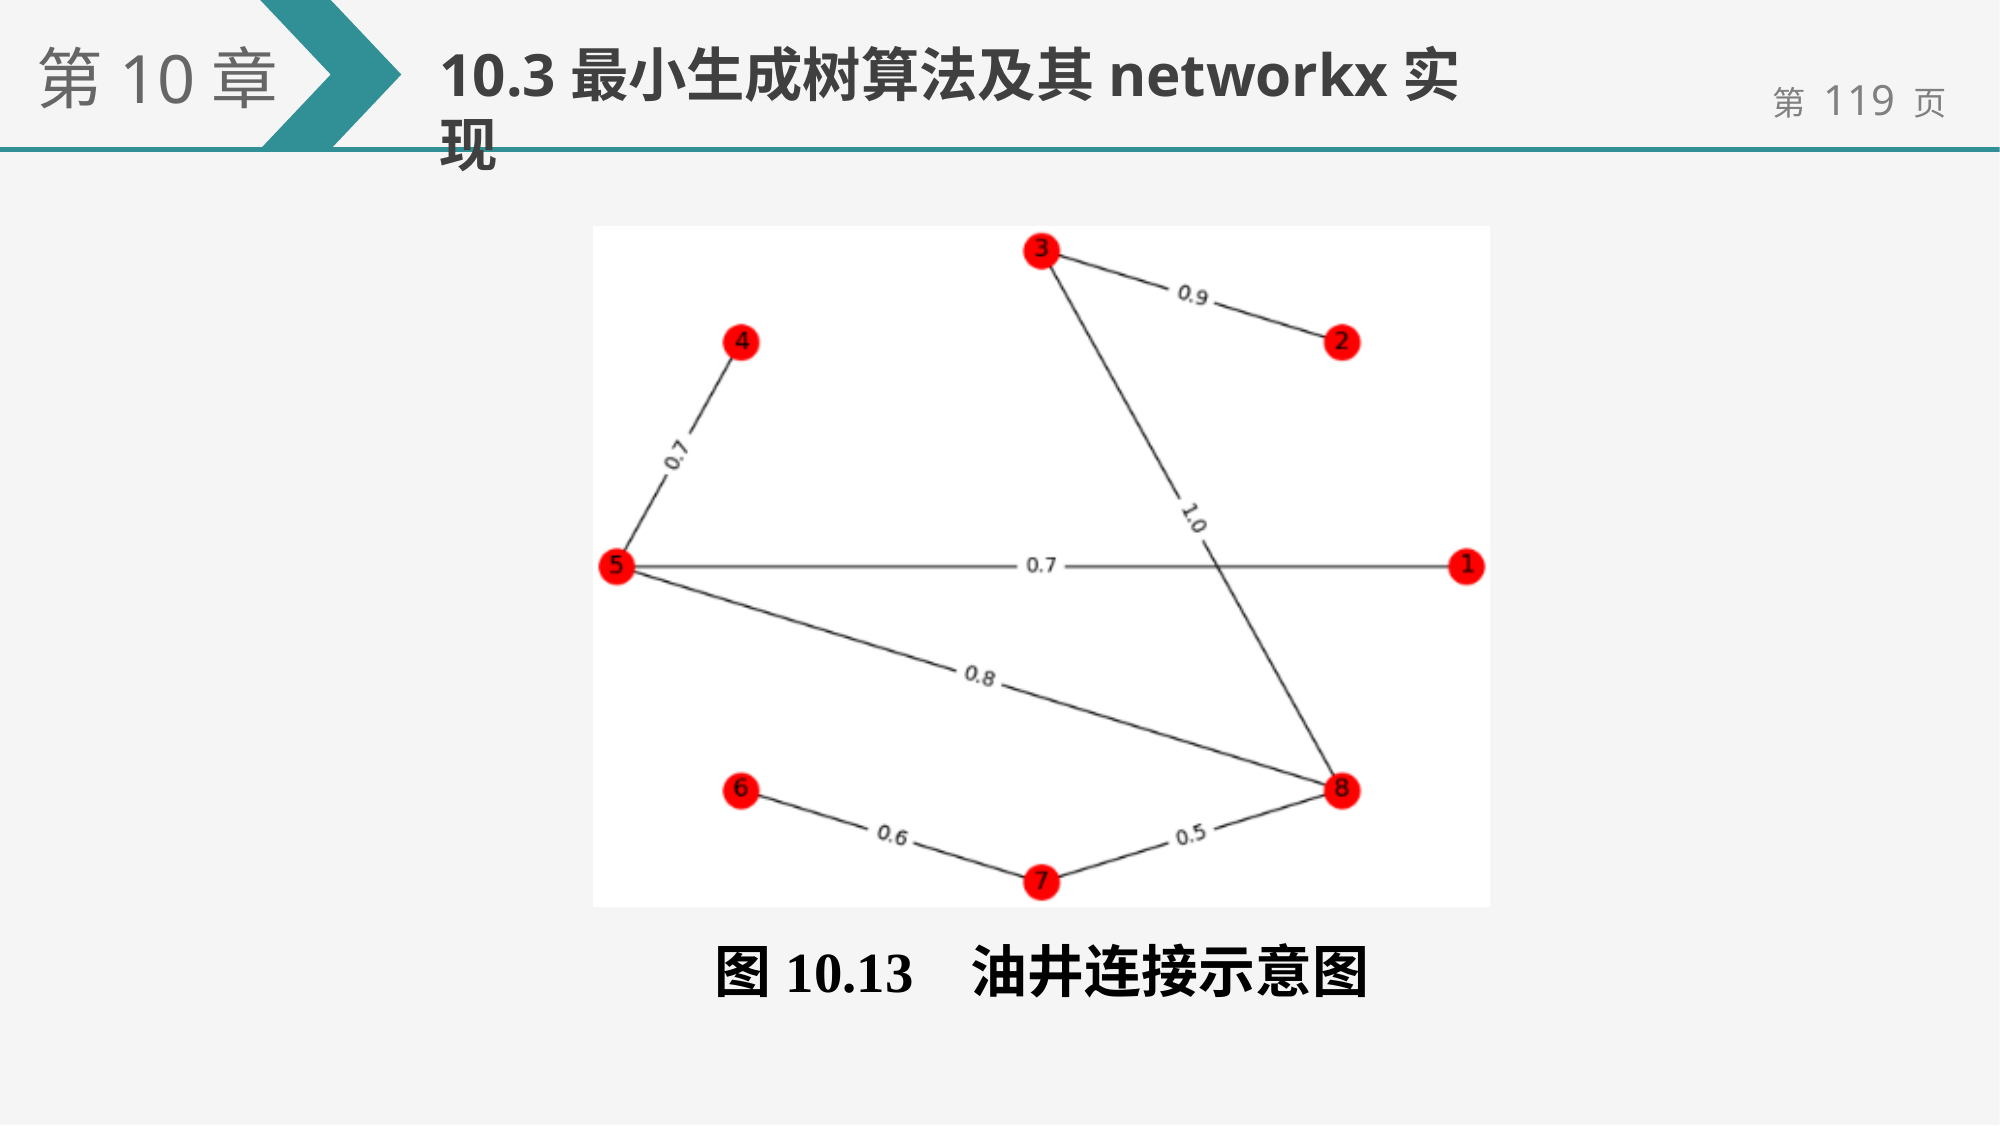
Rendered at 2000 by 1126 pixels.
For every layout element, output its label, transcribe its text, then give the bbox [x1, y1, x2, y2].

text_box 10.3最小生成树算法及其networkx实现 [424, 161, 1532, 186]
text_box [59, 218, 1907, 1079]
text_box 10.3最小生成树算法及其networkx实现 [424, 31, 1532, 148]
text_box 第10章 [21, 29, 294, 125]
text_box [258, 0, 403, 148]
